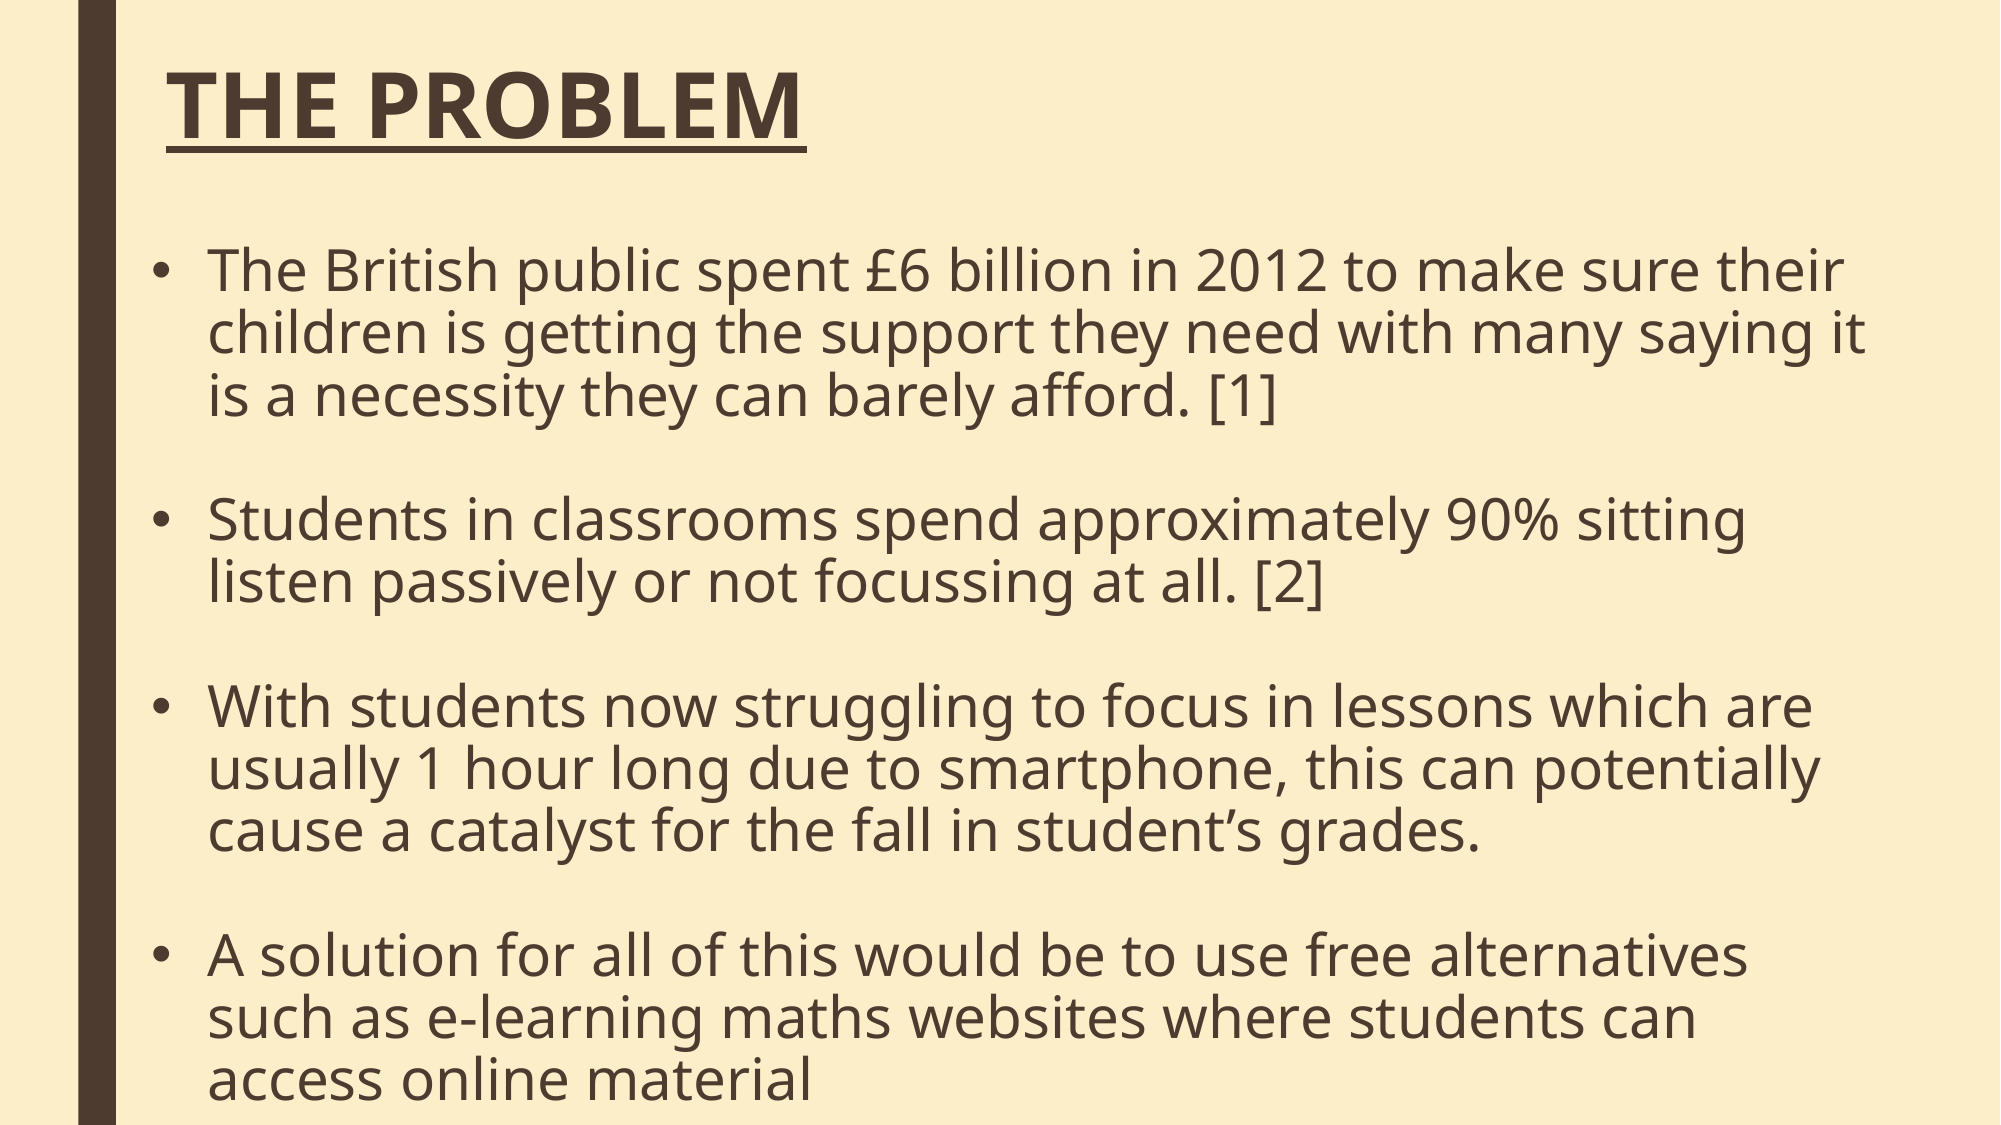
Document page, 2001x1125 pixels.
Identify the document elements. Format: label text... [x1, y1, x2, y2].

title THE PROBLEM [150, 53, 1726, 178]
text_box The British public spent £6 billion in 2012 to make sure their children is getting the support they need with many saying it is a necessity they can barely afford. [1] Students in classrooms spend approximately 90% sitting listen passively or not focussing at all. [2] With students now struggling to focus in lessons which are usually 1 hour long due to smartphone, this can potentially cause a catalyst for the fall in student’s grades. A solution for all of this would be to use free alternatives such as e-learning maths websites where students can access online material [136, 234, 1903, 1125]
